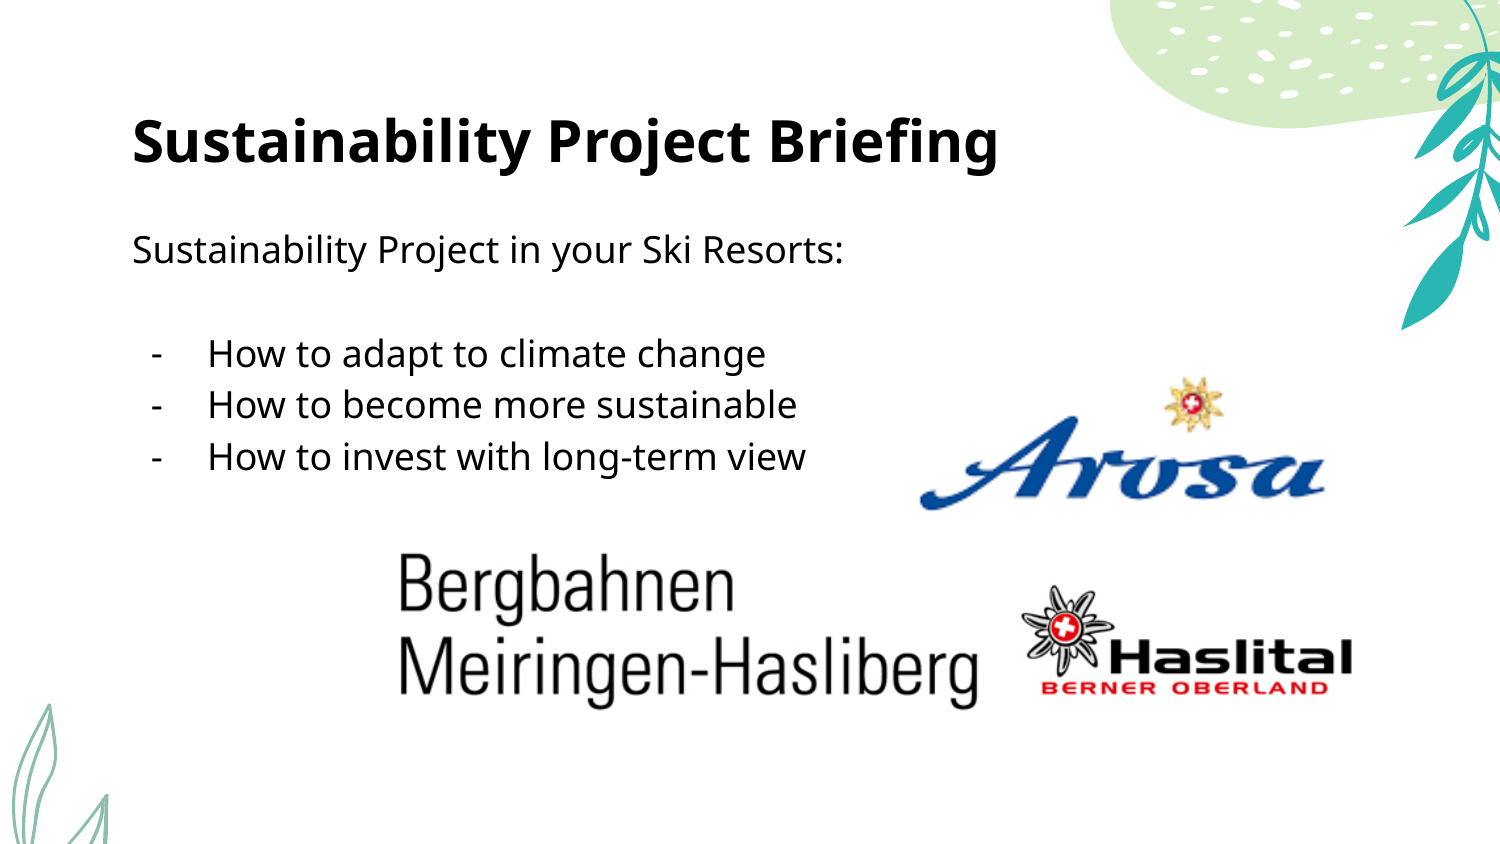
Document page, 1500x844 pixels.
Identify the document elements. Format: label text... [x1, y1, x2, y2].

title Sustainability Project Briefing [117, 89, 1383, 184]
list Sustainability Project in your Ski Resorts: How to adapt to climate change How to become more sustainable How to invest with long-term view [117, 204, 1383, 756]
picture [400, 549, 1357, 714]
picture [897, 354, 1357, 540]
